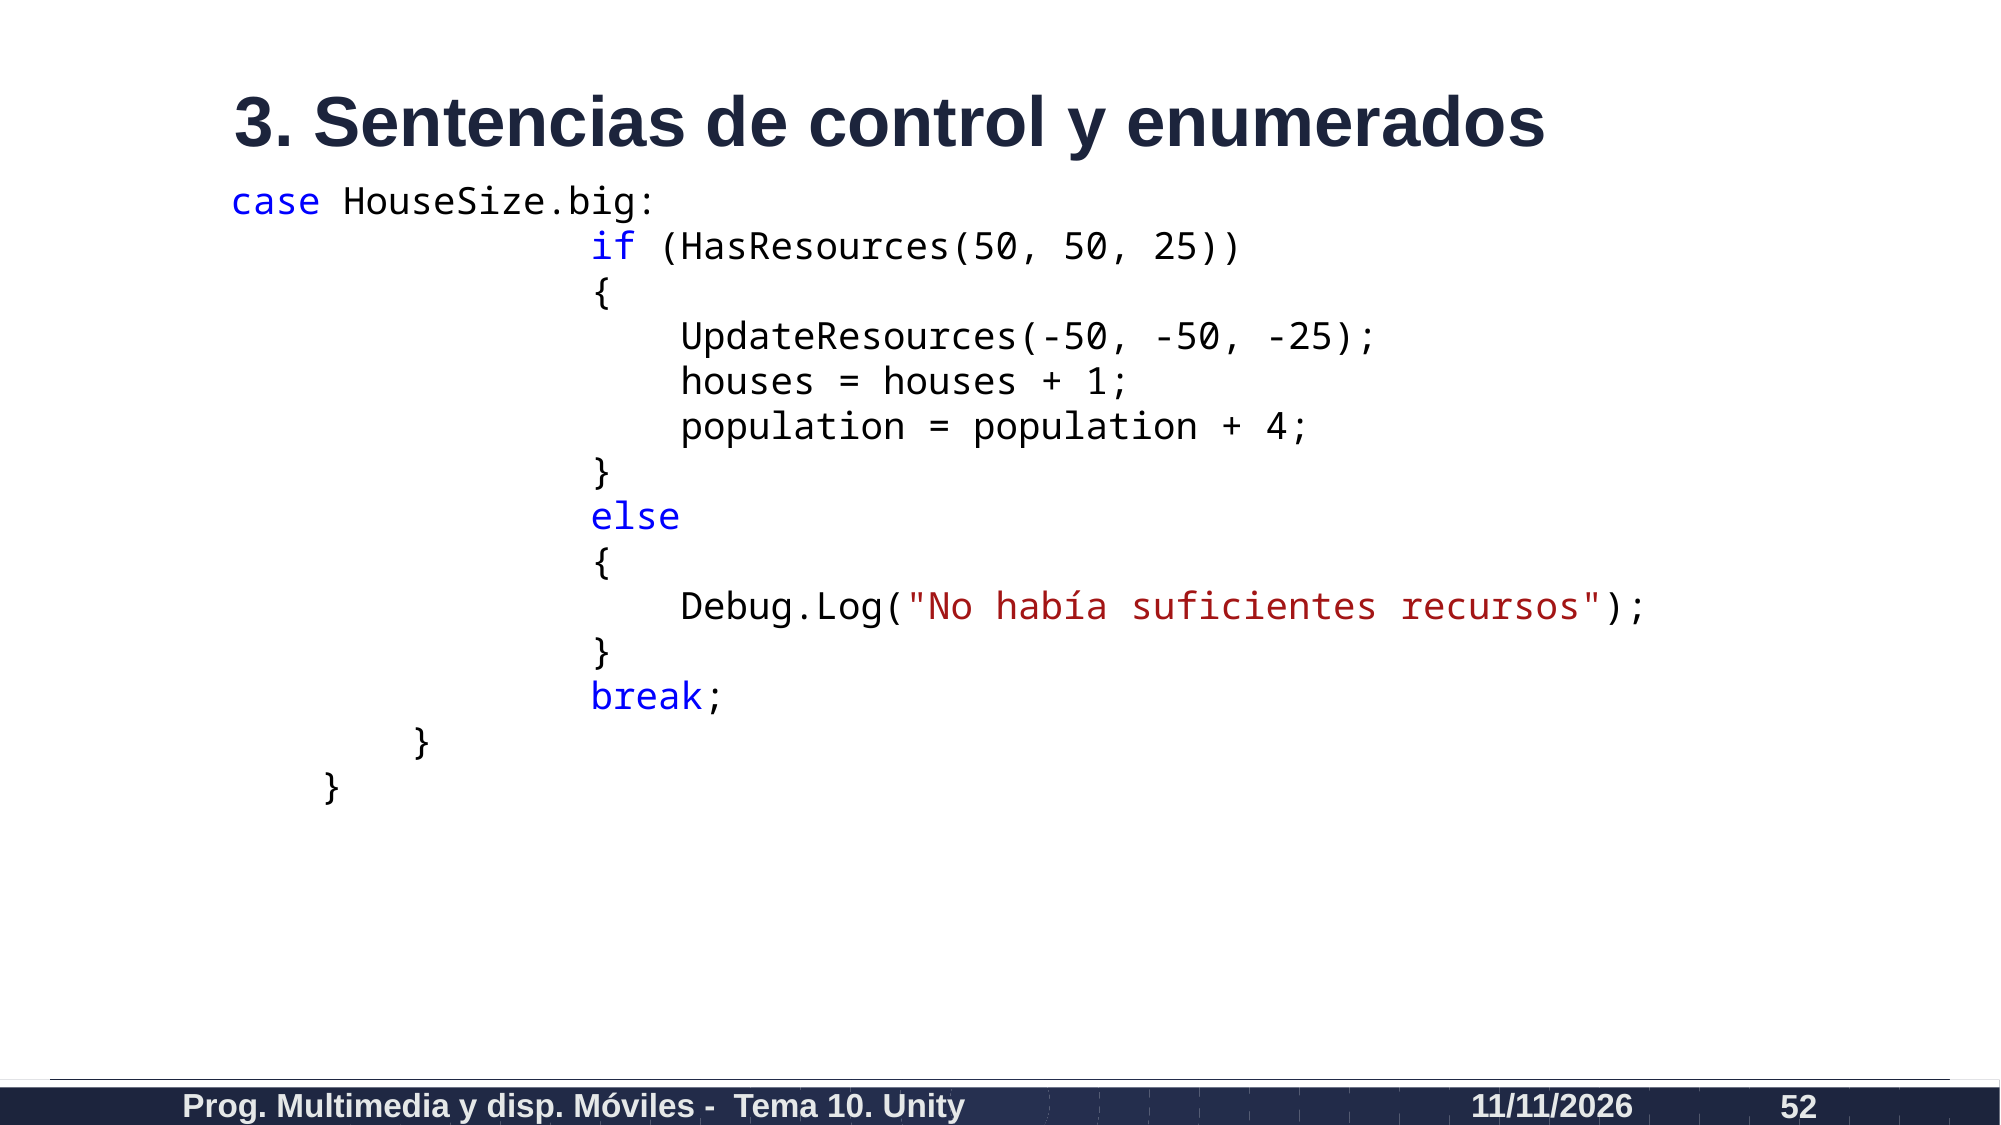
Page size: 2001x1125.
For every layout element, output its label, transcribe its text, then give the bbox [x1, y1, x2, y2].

slide_number 52 [1674, 1085, 1833, 1125]
title 3. Sentencias de control y enumerados [219, 76, 1780, 170]
footer Prog. Multimedia y disp. Móviles - Tema 10. Unity [167, 1085, 1395, 1124]
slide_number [1420, 1085, 1649, 1124]
text_box case HouseSize.big: if (HasResources(50, 50, 25)) { UpdateResources(-50, -50, -25); houses = houses + 1; population = population + 4; } else { Debug.Log("No había suficientes recursos"); } break; } } [215, 169, 1754, 904]
